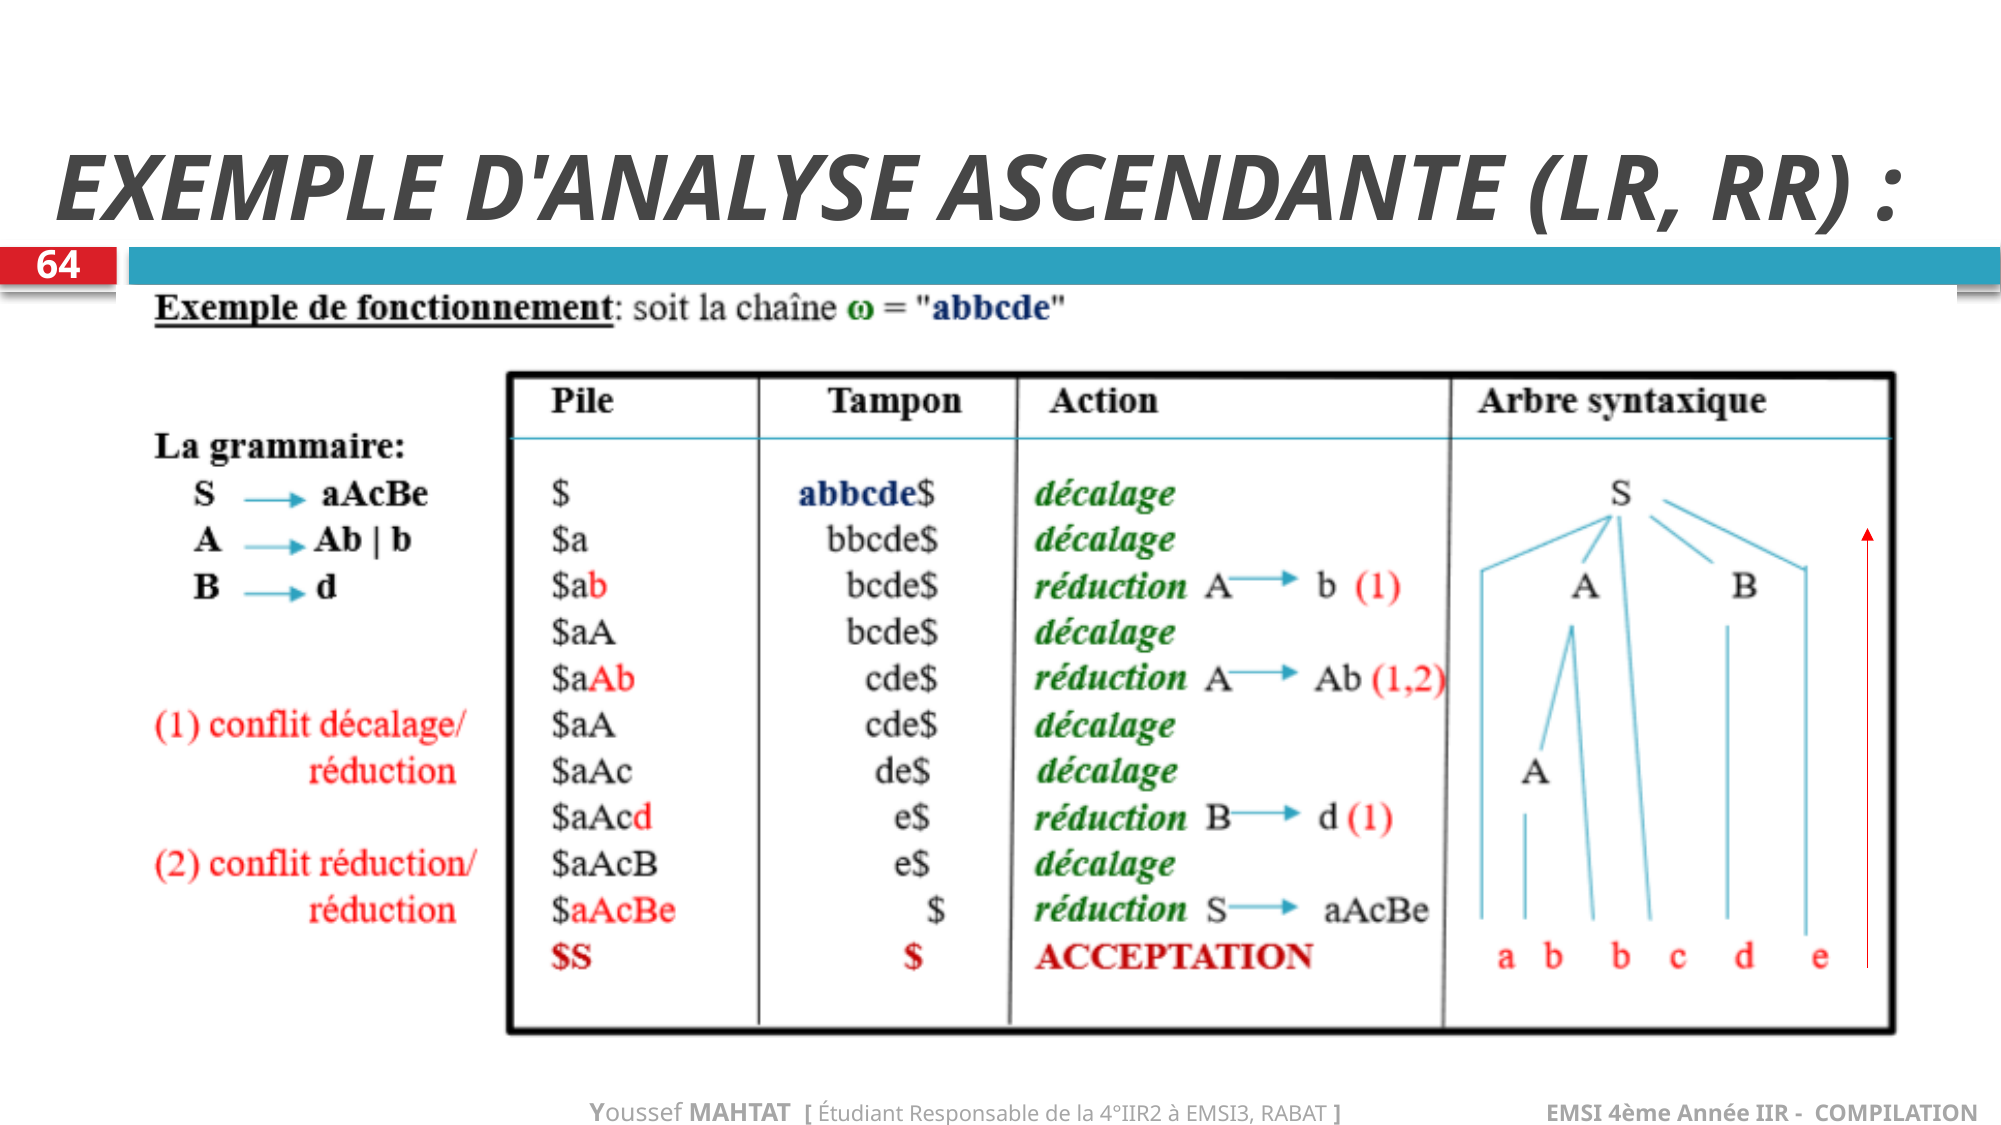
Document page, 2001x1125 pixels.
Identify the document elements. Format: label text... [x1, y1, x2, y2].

title EXEMPLE D'ANALYSE ASCENDANTE (LR, RR) : [40, 25, 1981, 246]
slide_number 64 [0, 245, 117, 286]
picture [116, 285, 1957, 1044]
